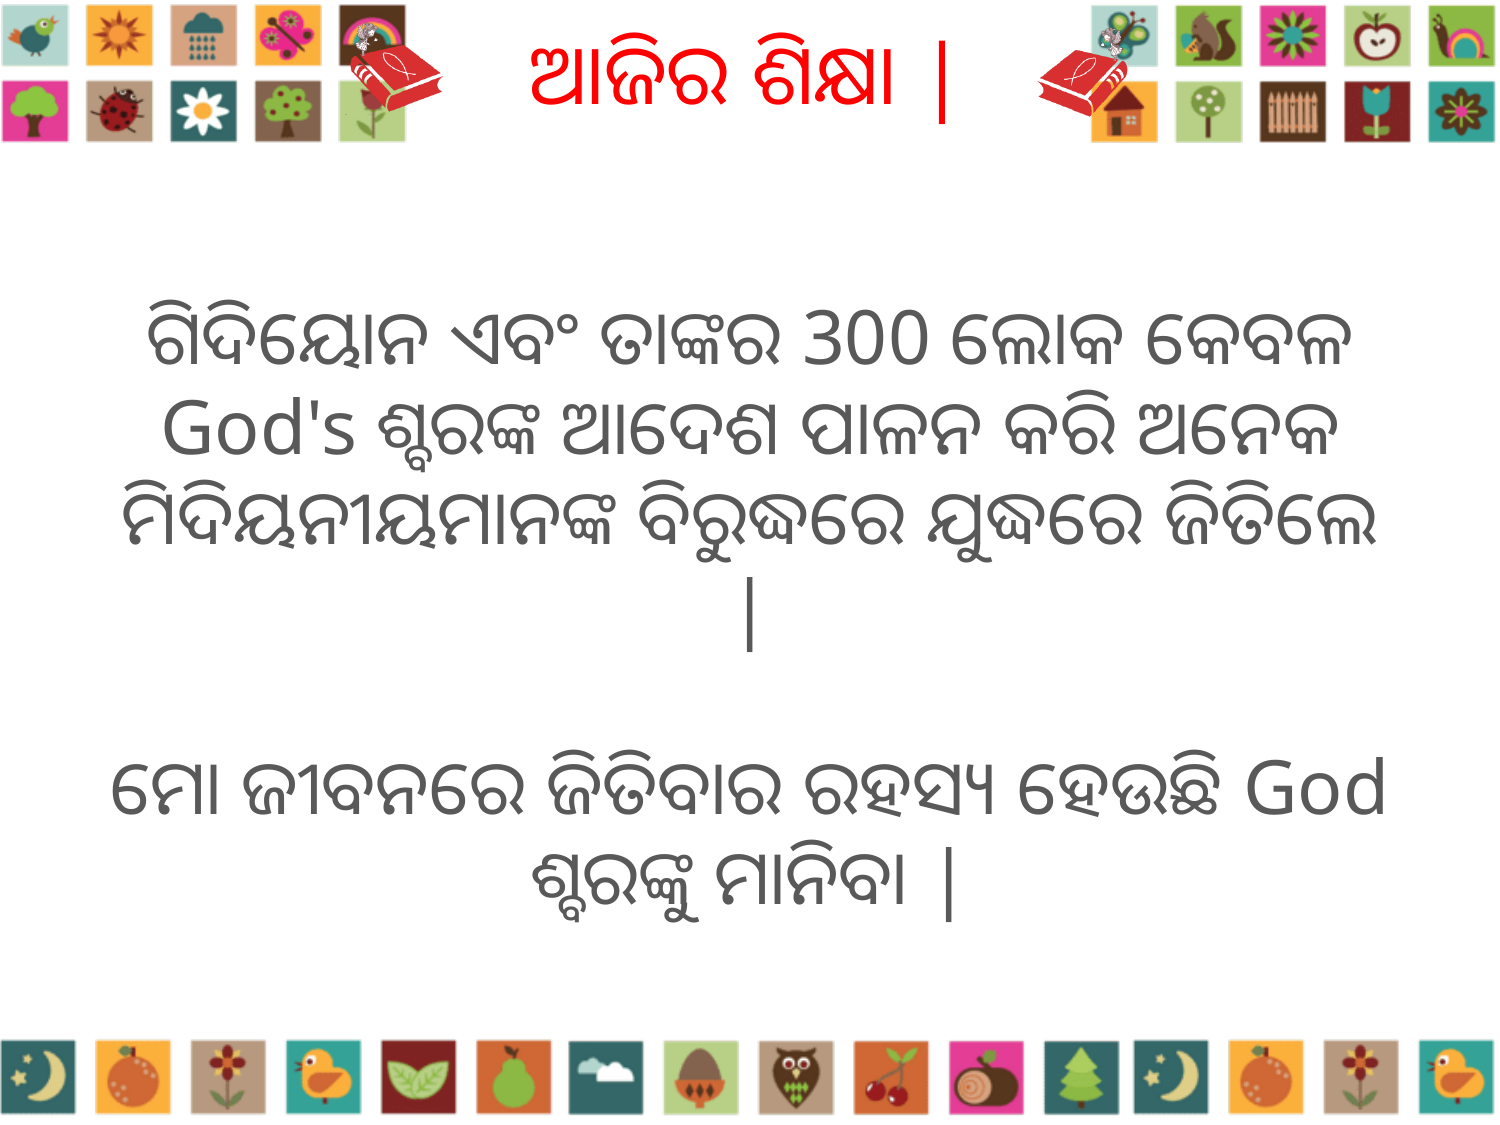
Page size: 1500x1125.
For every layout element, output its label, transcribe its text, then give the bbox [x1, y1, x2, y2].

picture [0, 3, 475, 150]
text_box ଗିଦିୟୋନ ଏବଂ ତାଙ୍କର 300 ଲୋକ କେବଳ God's ଶ୍ବରଙ୍କ ଆଦେଶ ପାଳନ କରି ଅନେକ ମିଦିୟନୀୟମାନଙ୍କ ବିରୁଦ୍ଧରେ ଯୁଦ୍ଧରେ ଜିତିଲେ | ମୋ ଜୀବନରେ ଜିତିବାର ରହସ୍ୟ ହେଉଛି God ଶ୍ବରଙ୍କୁ ମାନିବା | [76, 282, 1424, 927]
text_box ଆଜିର ଶିକ୍ଷା | [425, 13, 1077, 129]
picture [1005, 3, 1500, 150]
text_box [0, 1028, 1500, 1118]
